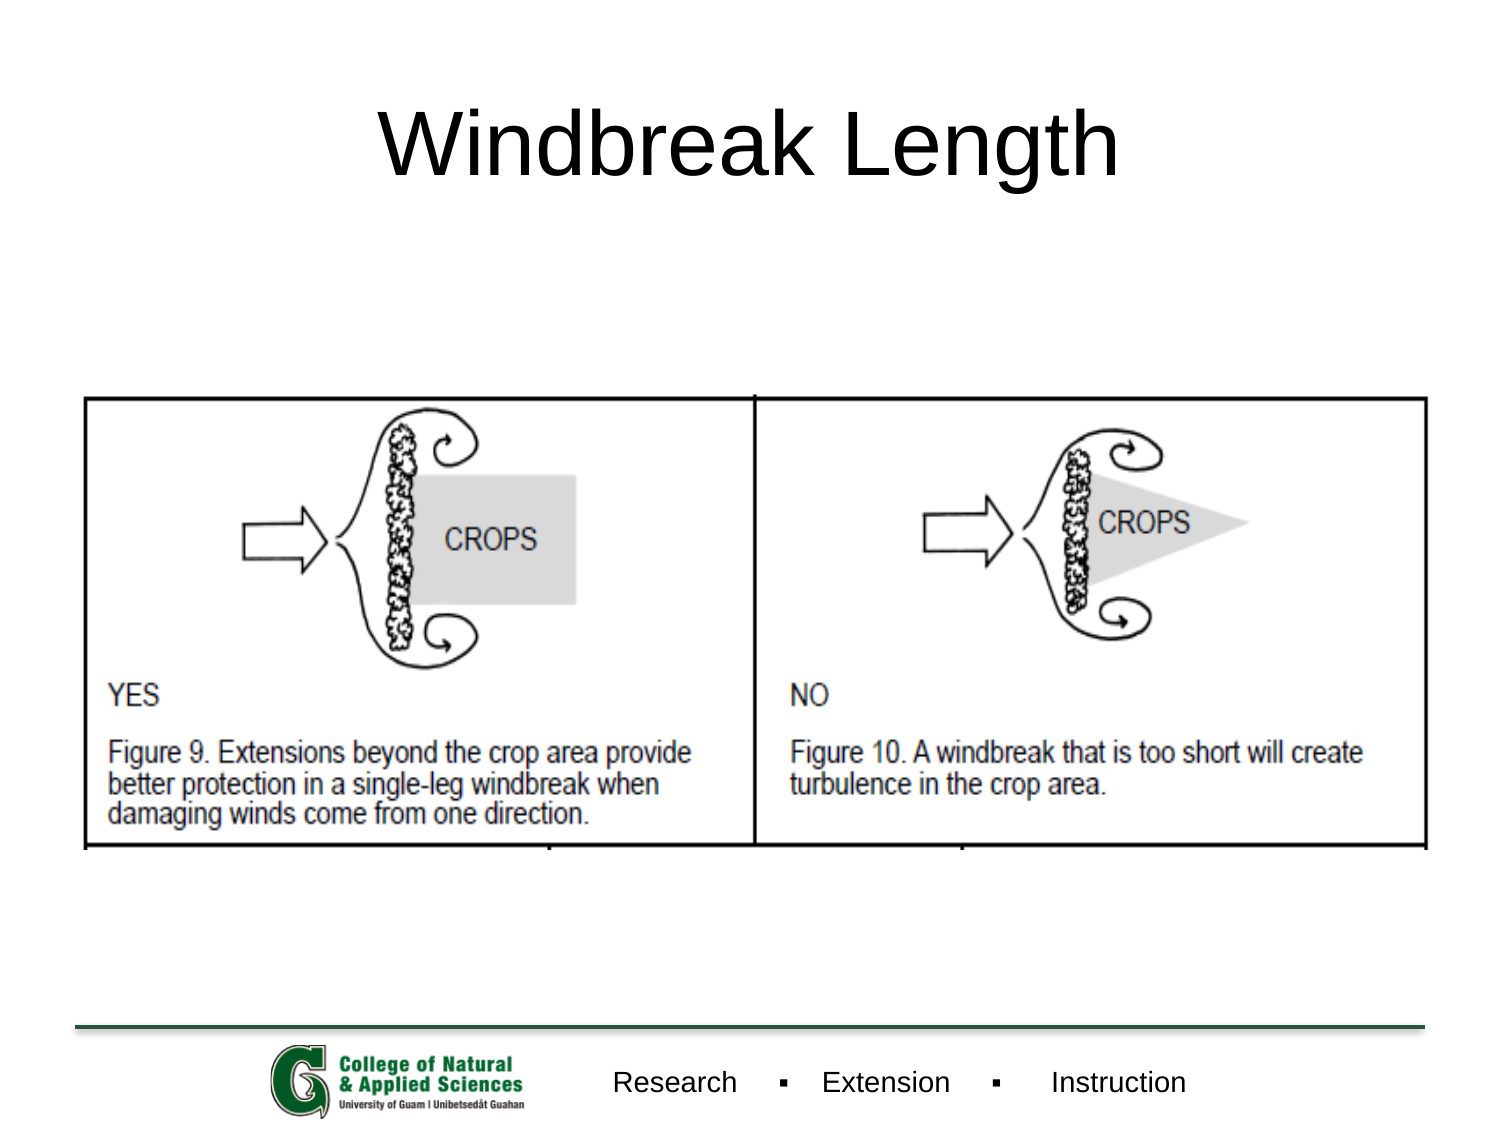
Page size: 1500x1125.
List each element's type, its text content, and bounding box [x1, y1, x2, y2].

title Windbreak Length [75, 45, 1425, 233]
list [56, 374, 1444, 851]
